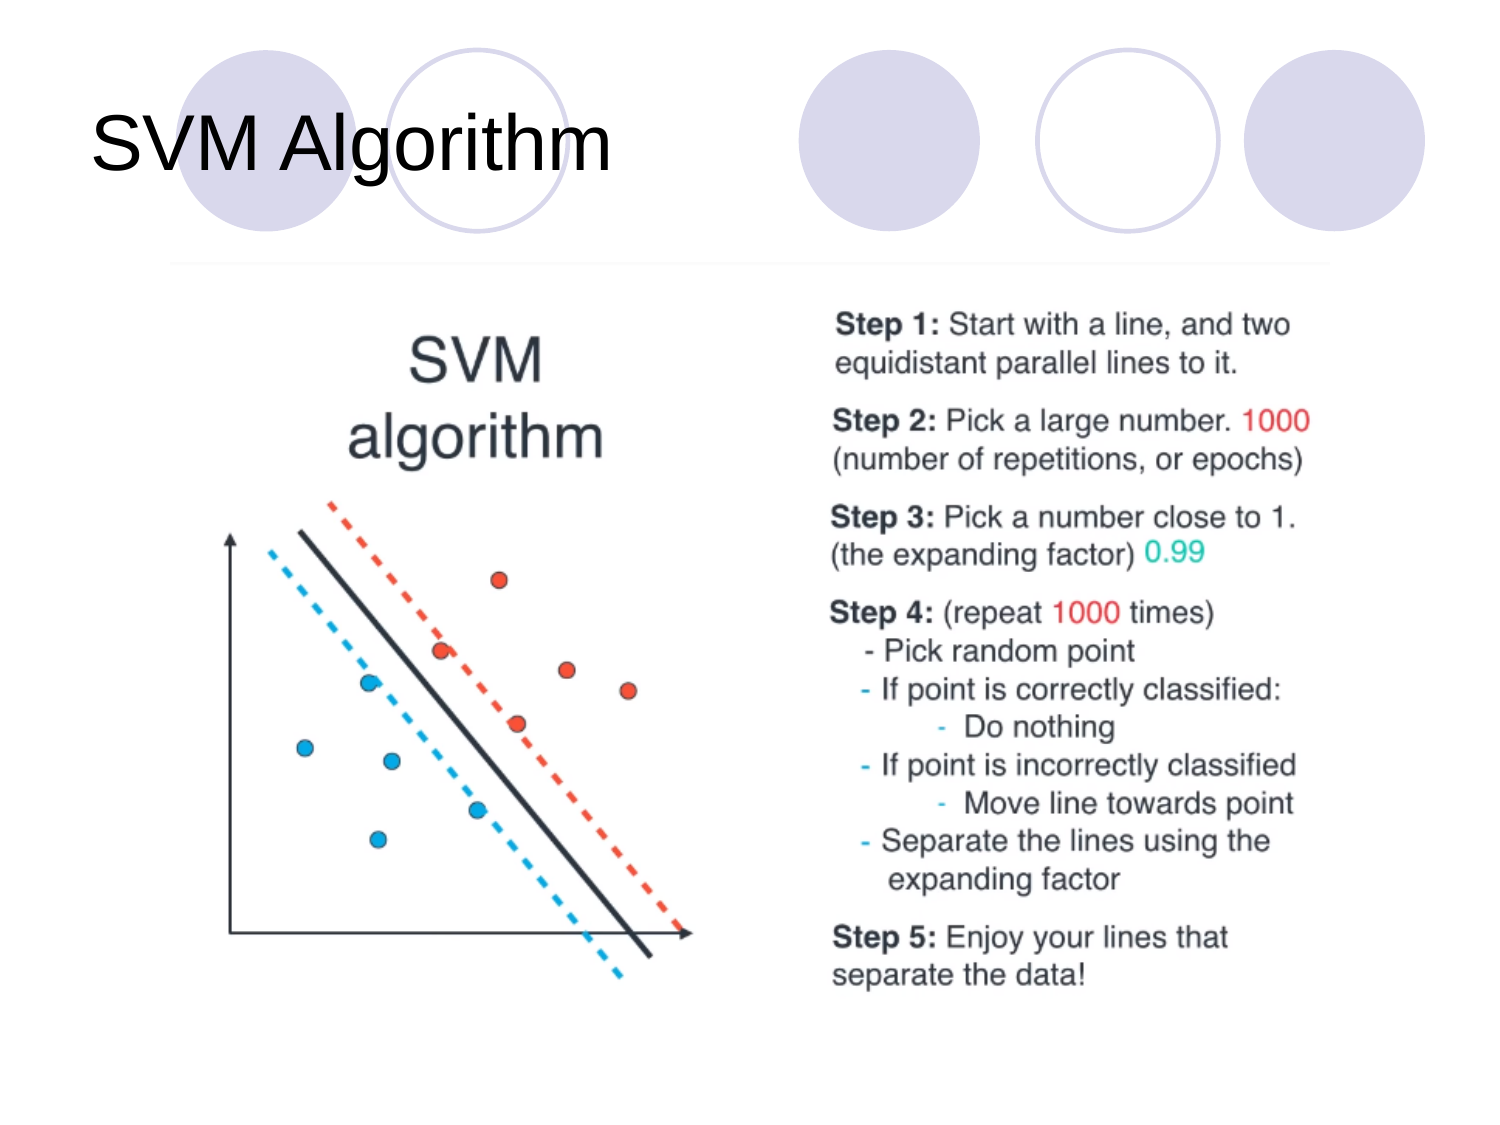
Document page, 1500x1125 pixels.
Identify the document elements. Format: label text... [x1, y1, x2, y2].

title SVM Algorithm [74, 44, 1426, 233]
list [169, 262, 1331, 1006]
